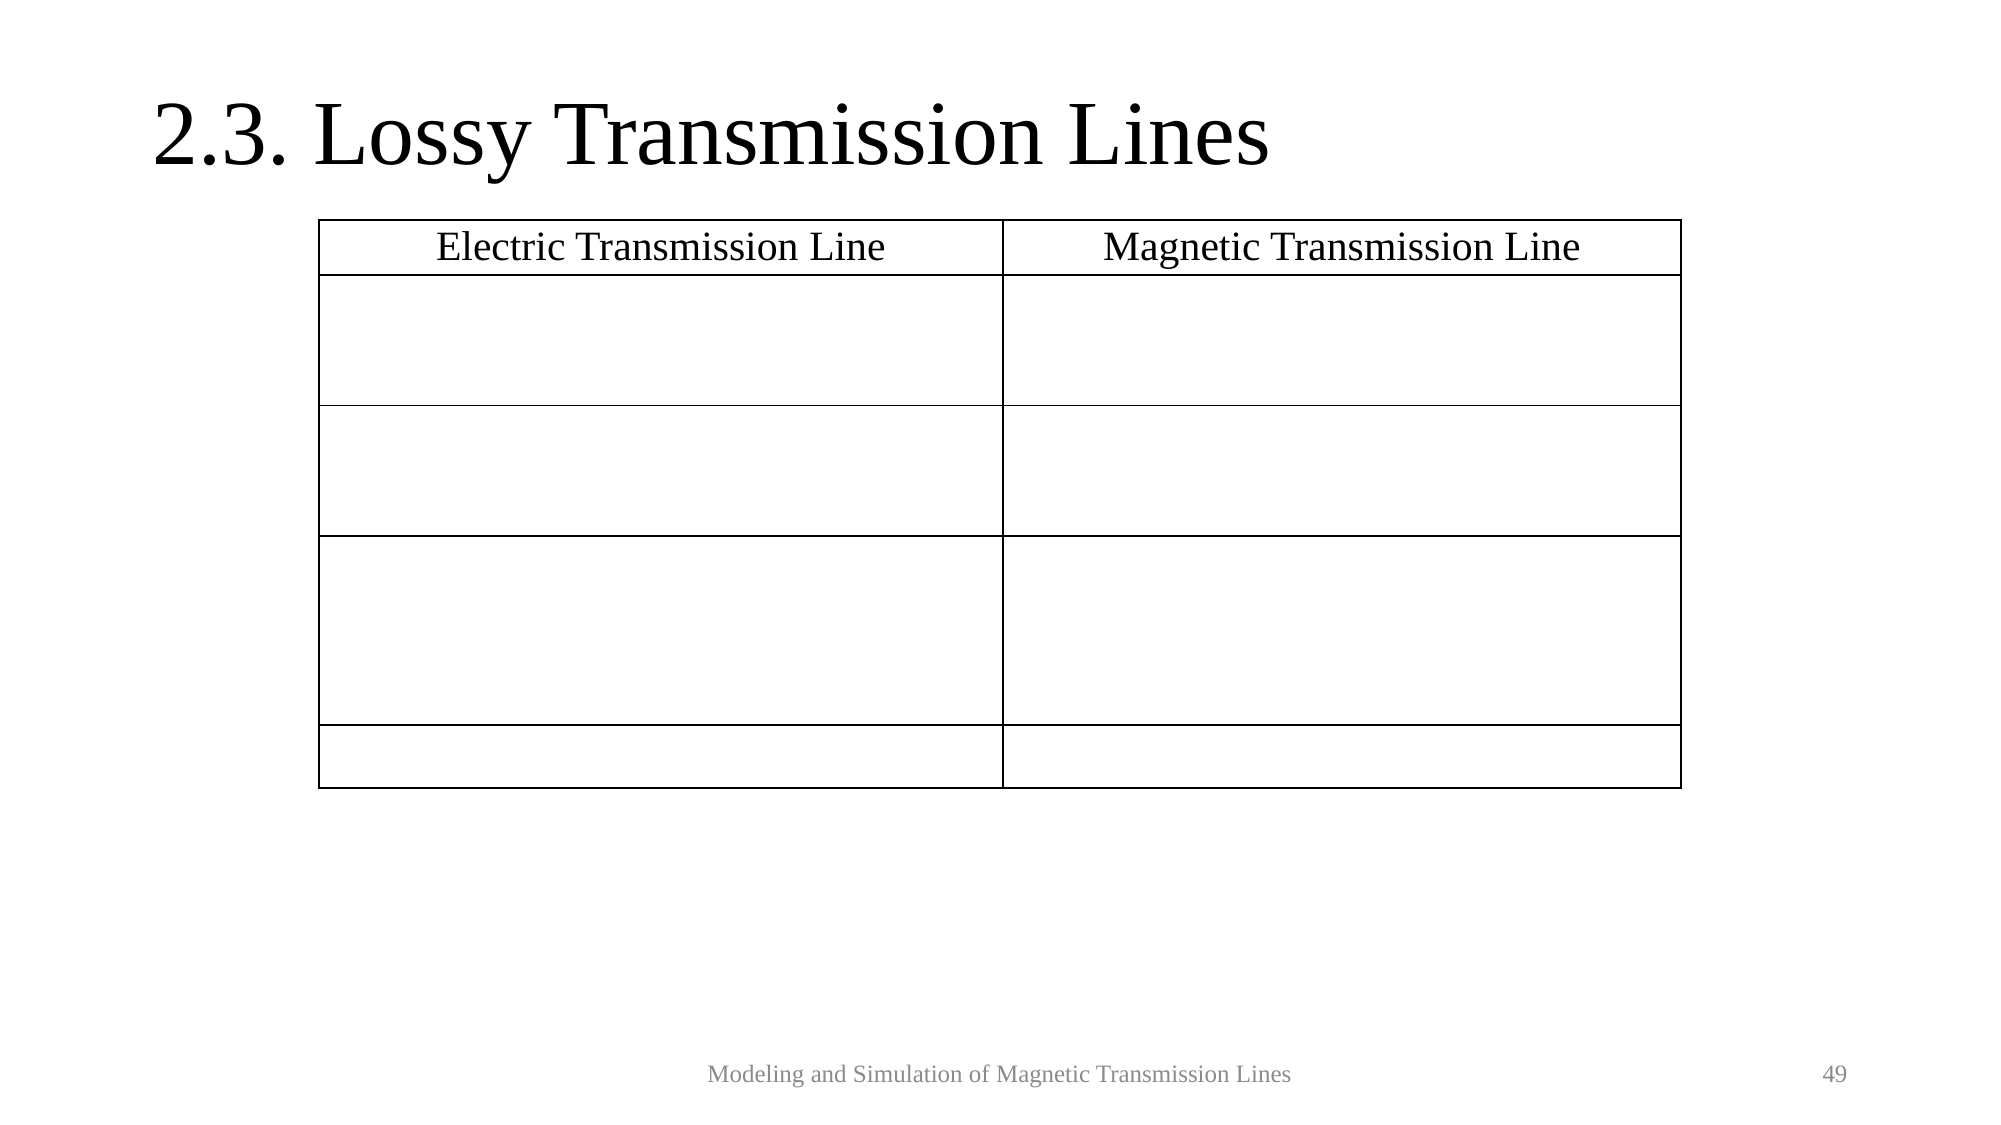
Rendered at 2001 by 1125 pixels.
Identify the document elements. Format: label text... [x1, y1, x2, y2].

title 2.3. Lossy Transmission Lines [137, 25, 1863, 244]
footer Modeling and Simulation of Magnetic Transmission Lines [662, 1042, 1338, 1103]
slide_number 49 [1412, 1042, 1863, 1103]
